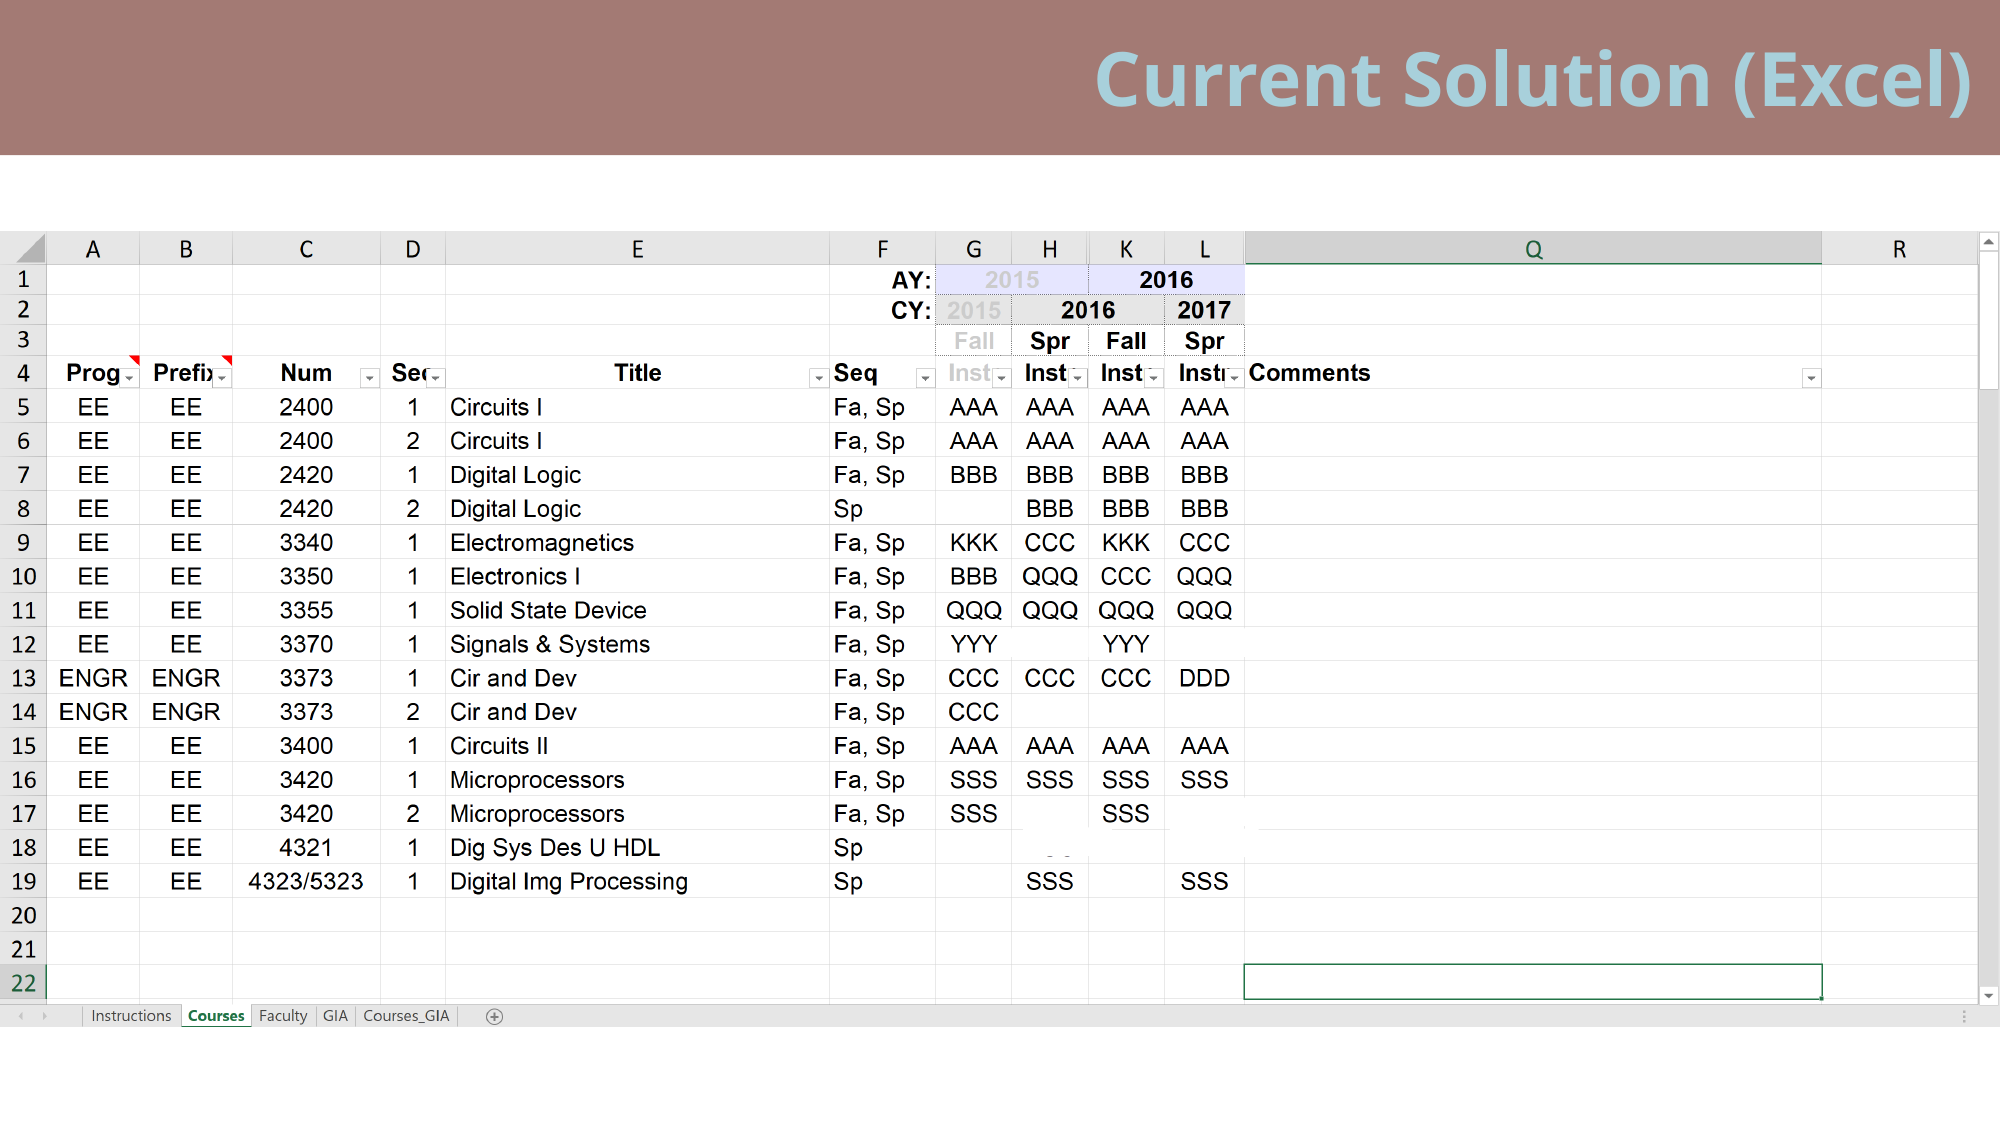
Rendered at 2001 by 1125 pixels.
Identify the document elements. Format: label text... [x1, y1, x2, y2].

picture [0, 231, 2000, 1027]
text_box [0, 0, 2000, 156]
text_box Current Solution (Excel) [1067, 23, 2000, 129]
